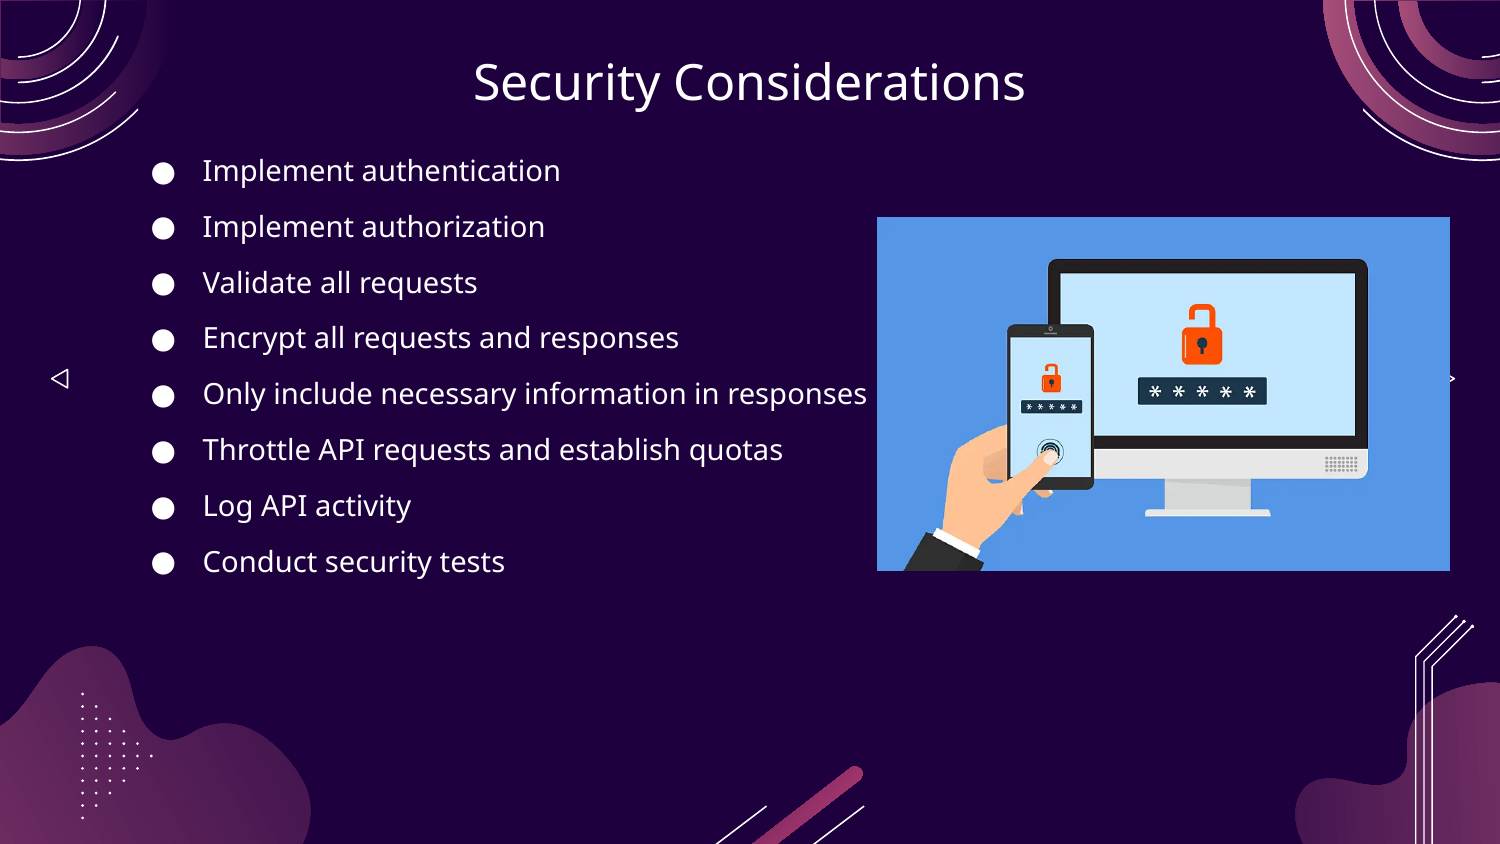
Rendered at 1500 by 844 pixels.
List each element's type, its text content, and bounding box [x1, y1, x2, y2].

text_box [635, 741, 865, 844]
title Security Considerations [118, 35, 1382, 130]
picture [877, 217, 1450, 571]
text_box Implement authentication Implement authorization Validate all requests Encrypt all requests and responses Only include necessary information in responses Throttle API requests and establish quotas Log API activity Conduct security tests [112, 137, 1388, 701]
